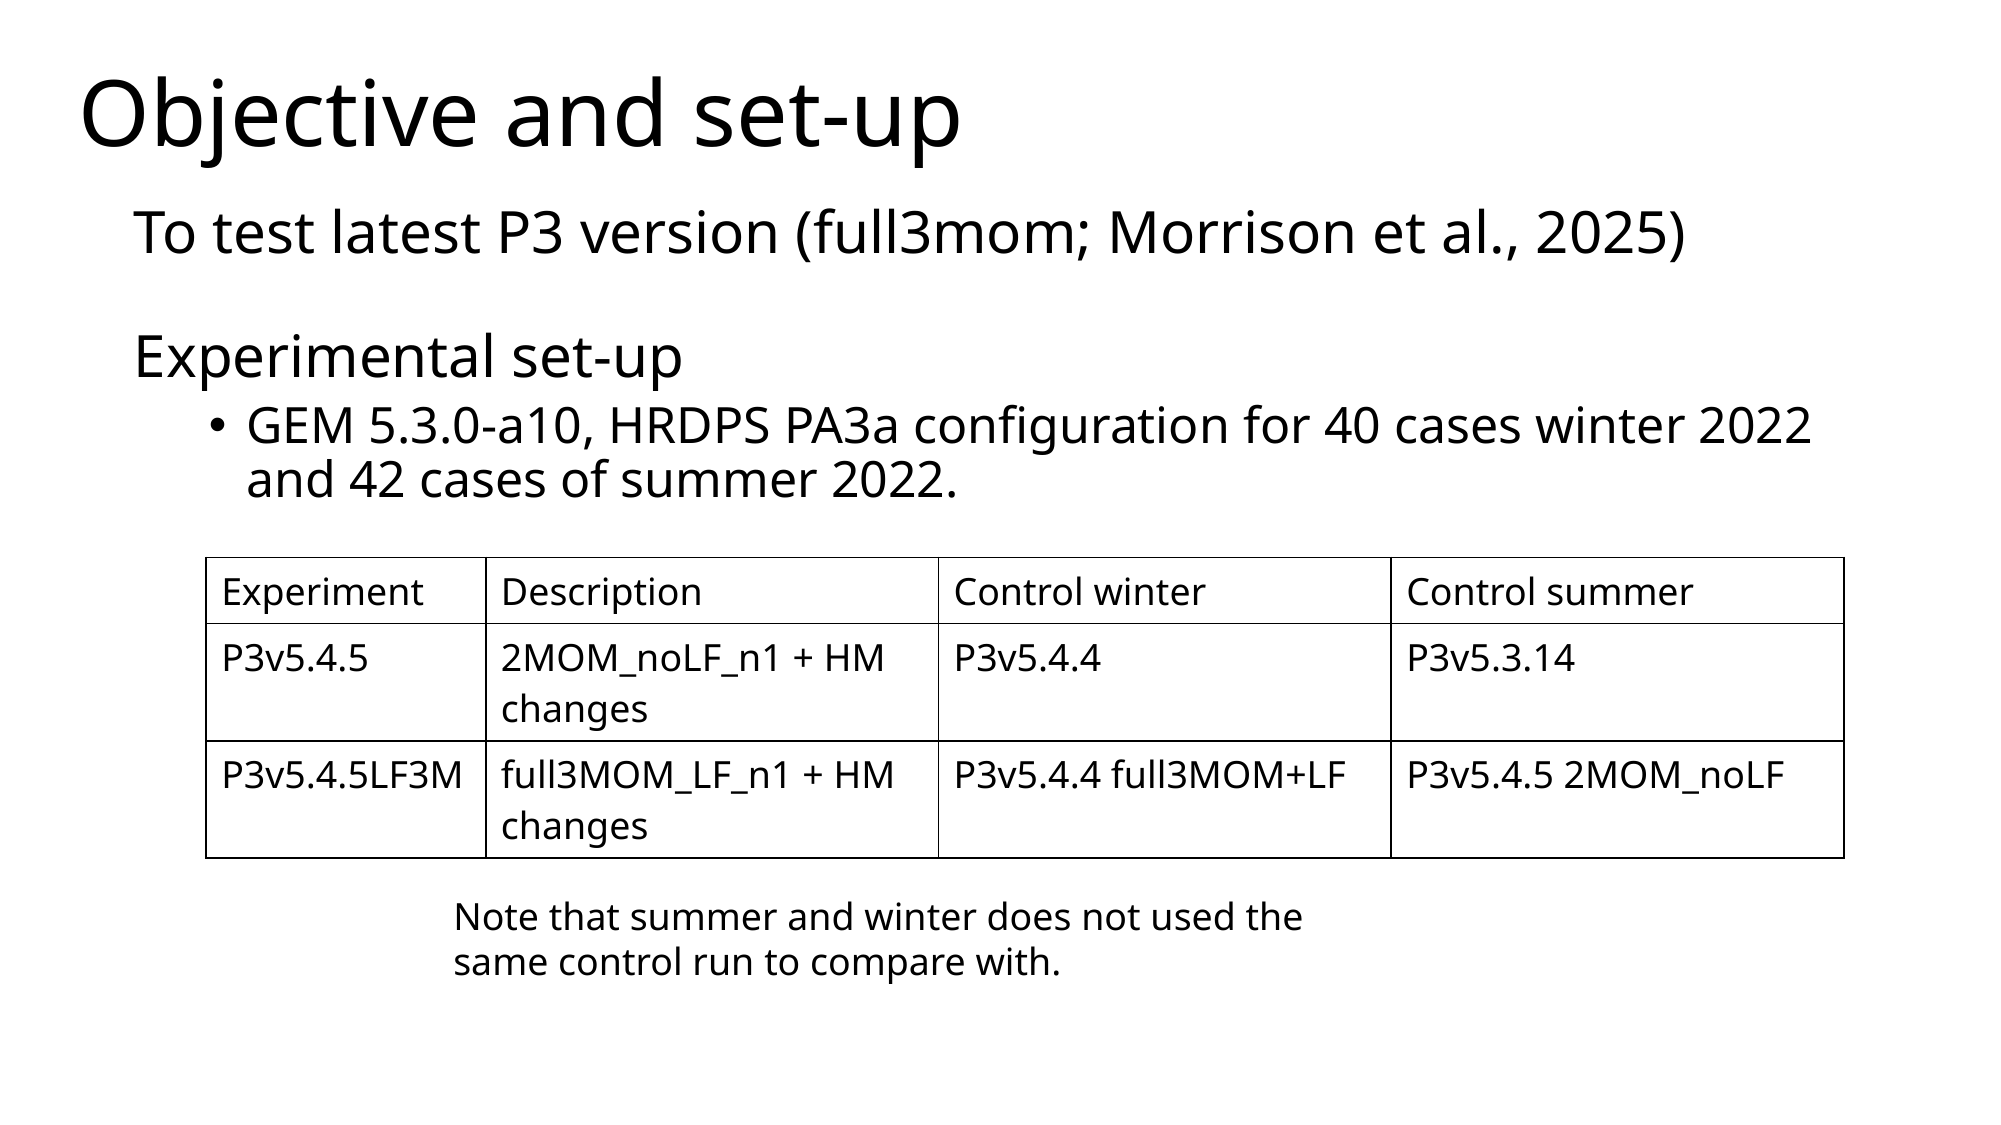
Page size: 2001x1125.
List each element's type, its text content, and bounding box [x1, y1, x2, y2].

table_cell P3v5.4.4 full3MOM+LF [939, 742, 1390, 857]
text_box Experimental set-up GEM 5.3.0-a10, HRDPS PA3a configuration for 40 cases winter 2022 and 42 cases of summer 2022. [118, 319, 1844, 570]
list To test latest P3 version (full3mom; Morrison et al., 2025) [118, 196, 1844, 319]
table_cell P3v5.4.5 [207, 624, 485, 740]
table_cell full3MOM_LF_n1 + HM changes [487, 742, 938, 857]
table_header Control summer [1392, 558, 1843, 623]
table_header Description [487, 558, 938, 623]
table_cell P3v5.4.5LF3M [207, 742, 485, 857]
table_header Control winter [939, 558, 1390, 623]
text_box Note that summer and winter does not used the same control run to compare with. [438, 886, 1365, 991]
title Objective and set-up [63, 7, 1789, 226]
table_cell P3v5.3.14 [1392, 624, 1843, 740]
table_header Experiment [207, 558, 485, 623]
table_cell P3v5.4.5 2MOM_noLF [1392, 742, 1843, 857]
table_cell P3v5.4.4 [939, 624, 1390, 740]
table_cell 2MOM_noLF_n1 + HM changes [487, 624, 938, 740]
